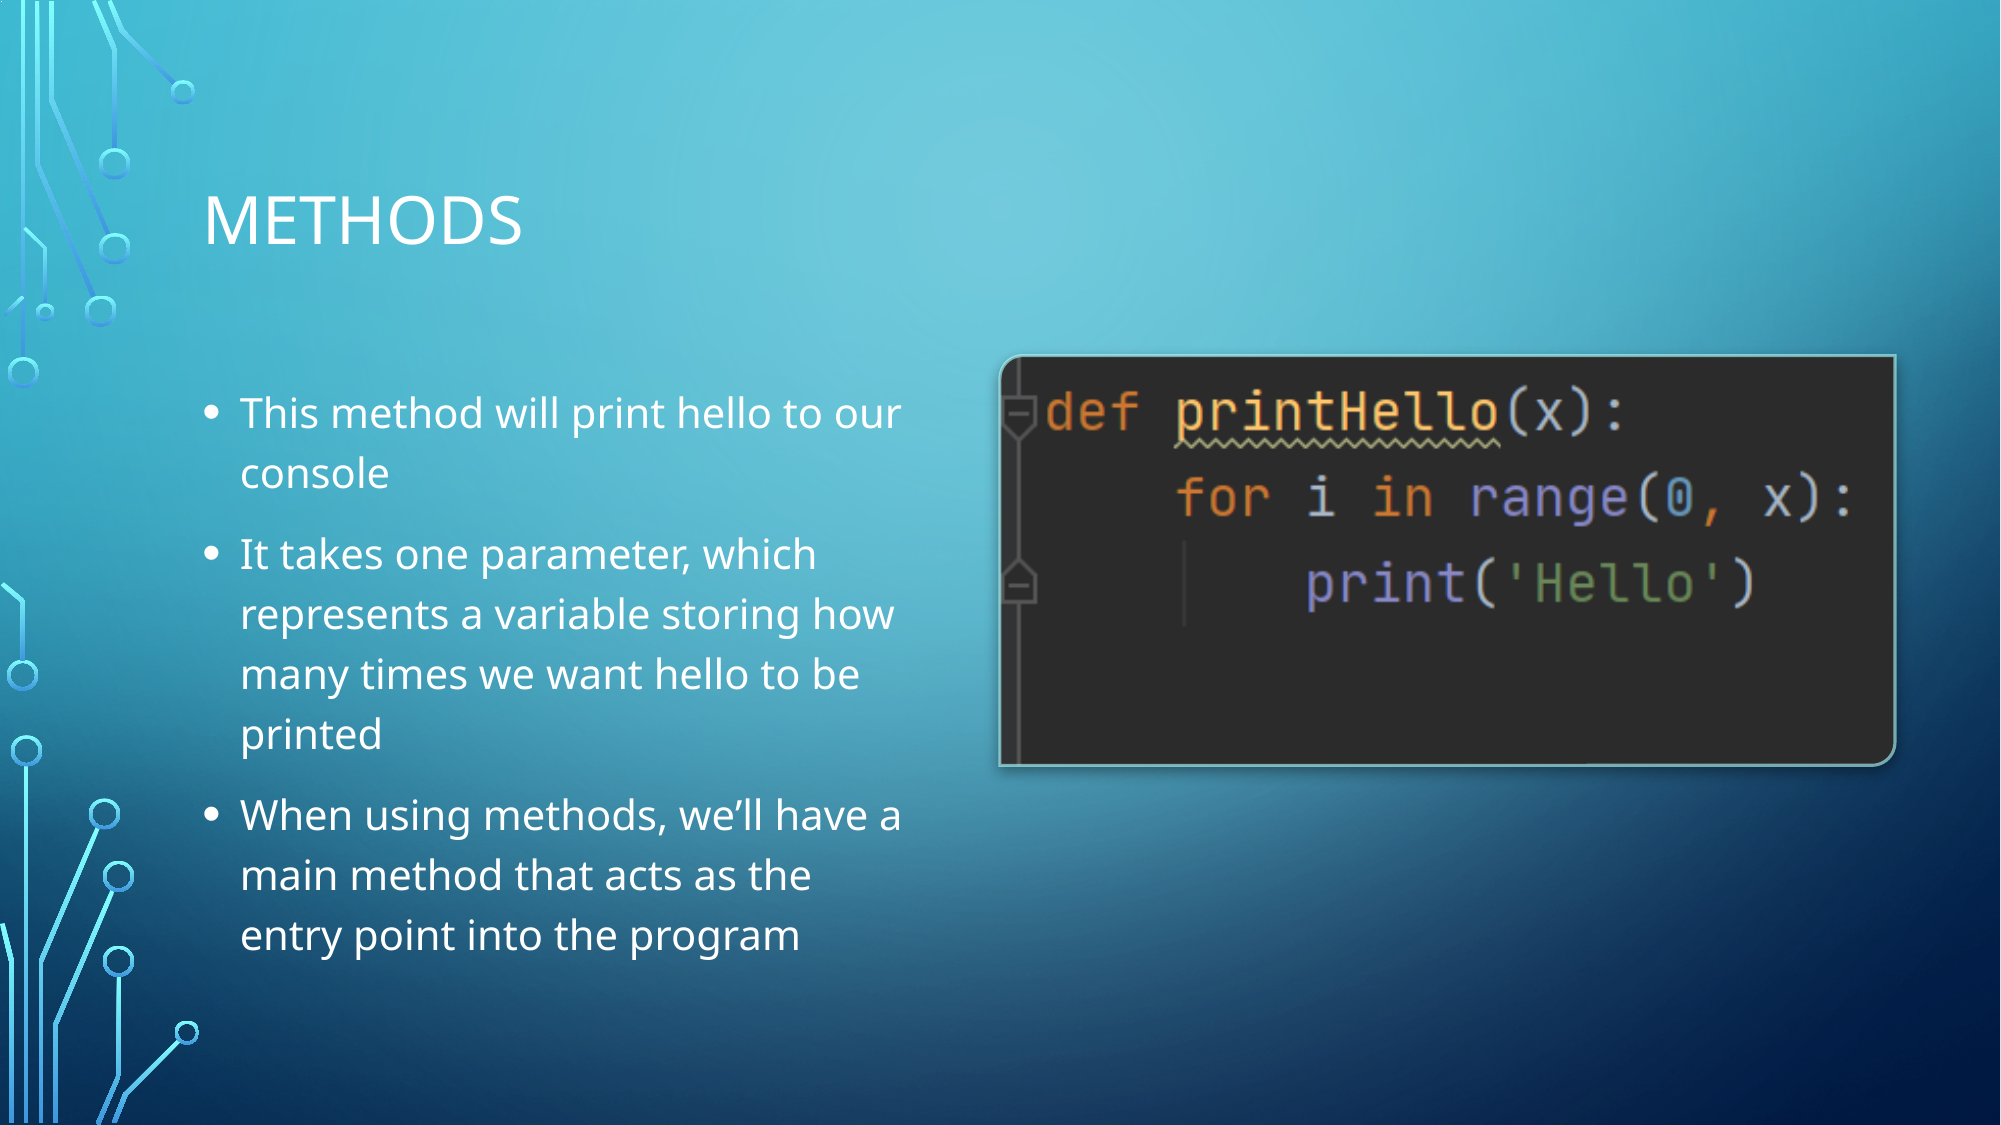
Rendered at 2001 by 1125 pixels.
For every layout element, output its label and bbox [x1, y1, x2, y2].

list [999, 355, 1896, 766]
text_box [0, 0, 201, 1125]
picture [201, 0, 2000, 1125]
